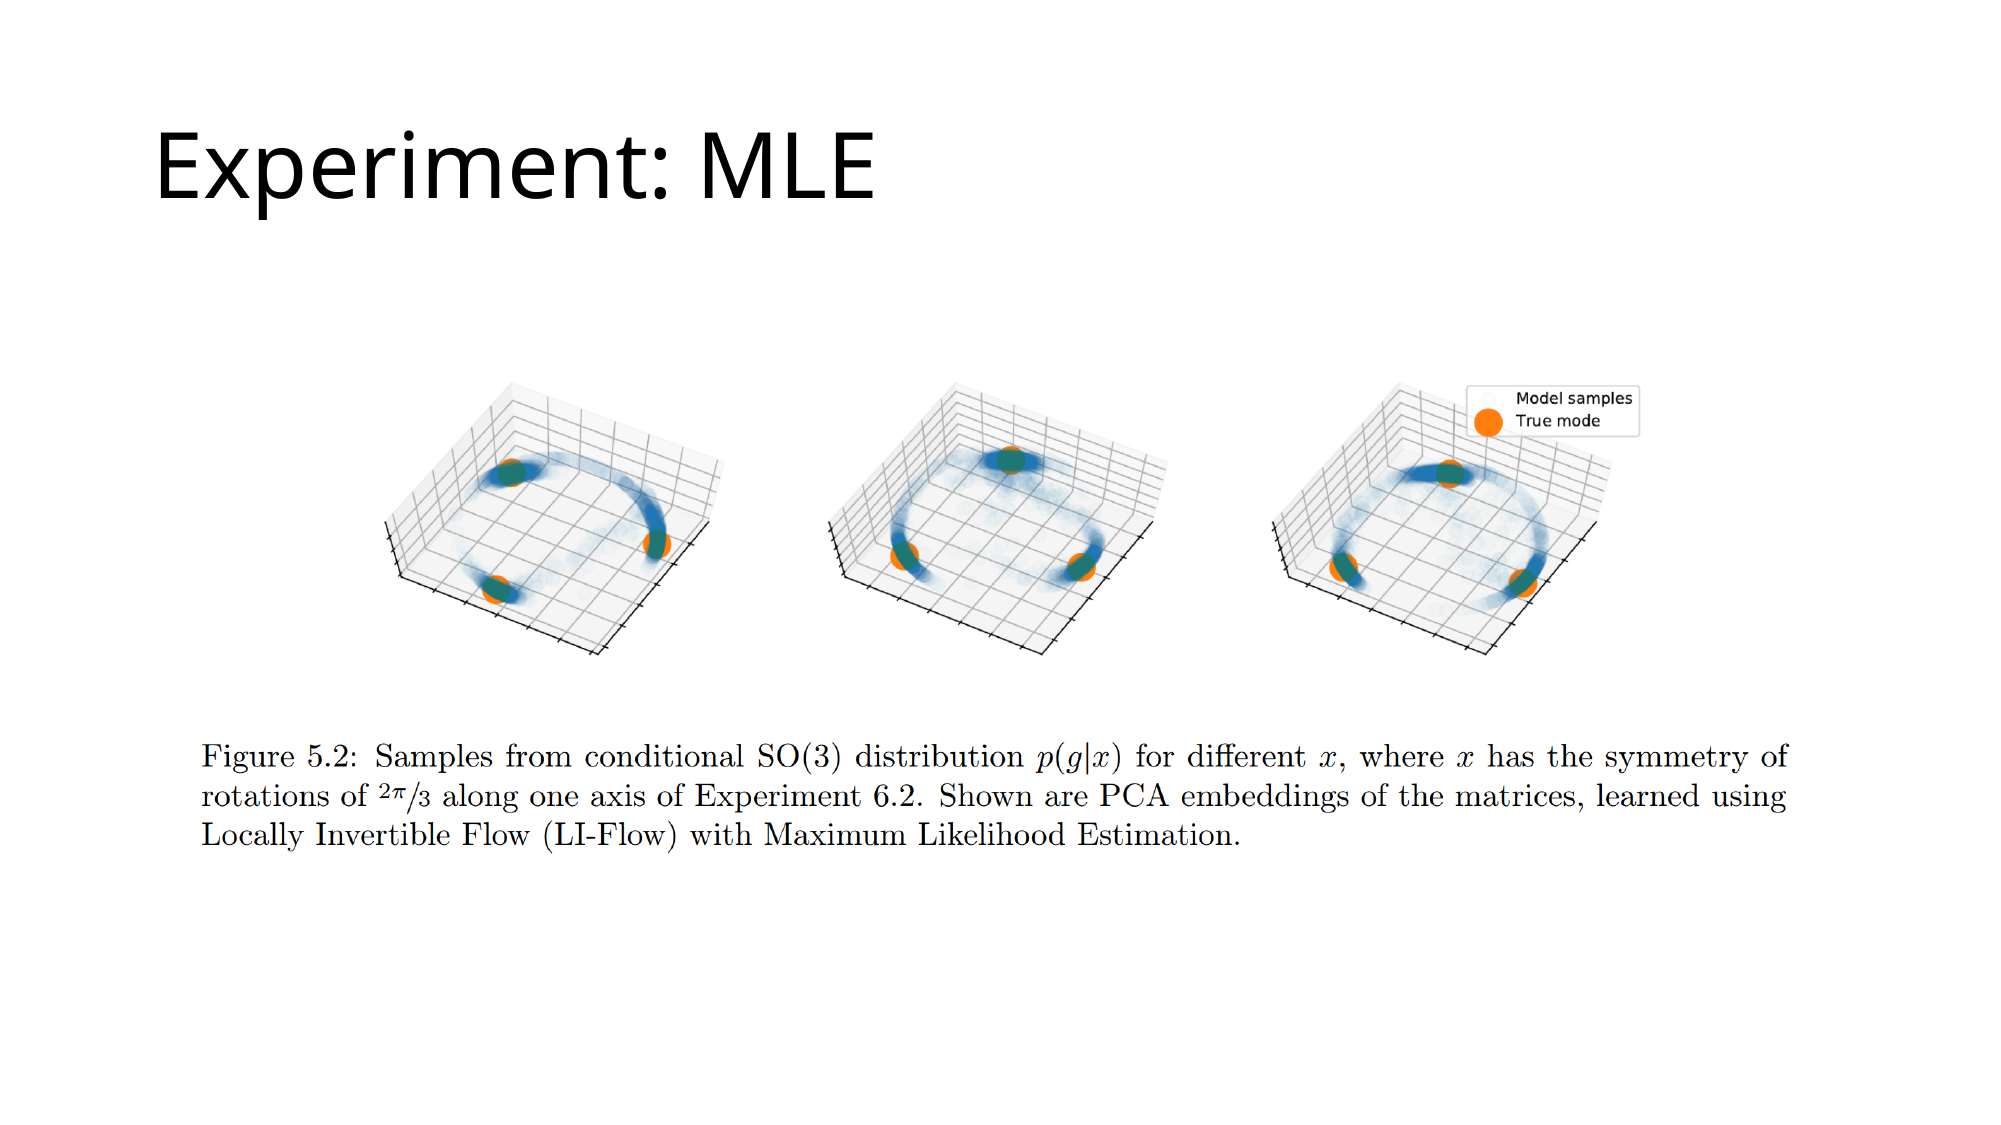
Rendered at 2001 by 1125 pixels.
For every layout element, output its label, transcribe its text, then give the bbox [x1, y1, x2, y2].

picture [130, 339, 1870, 894]
title Experiment: MLE [137, 59, 1863, 278]
